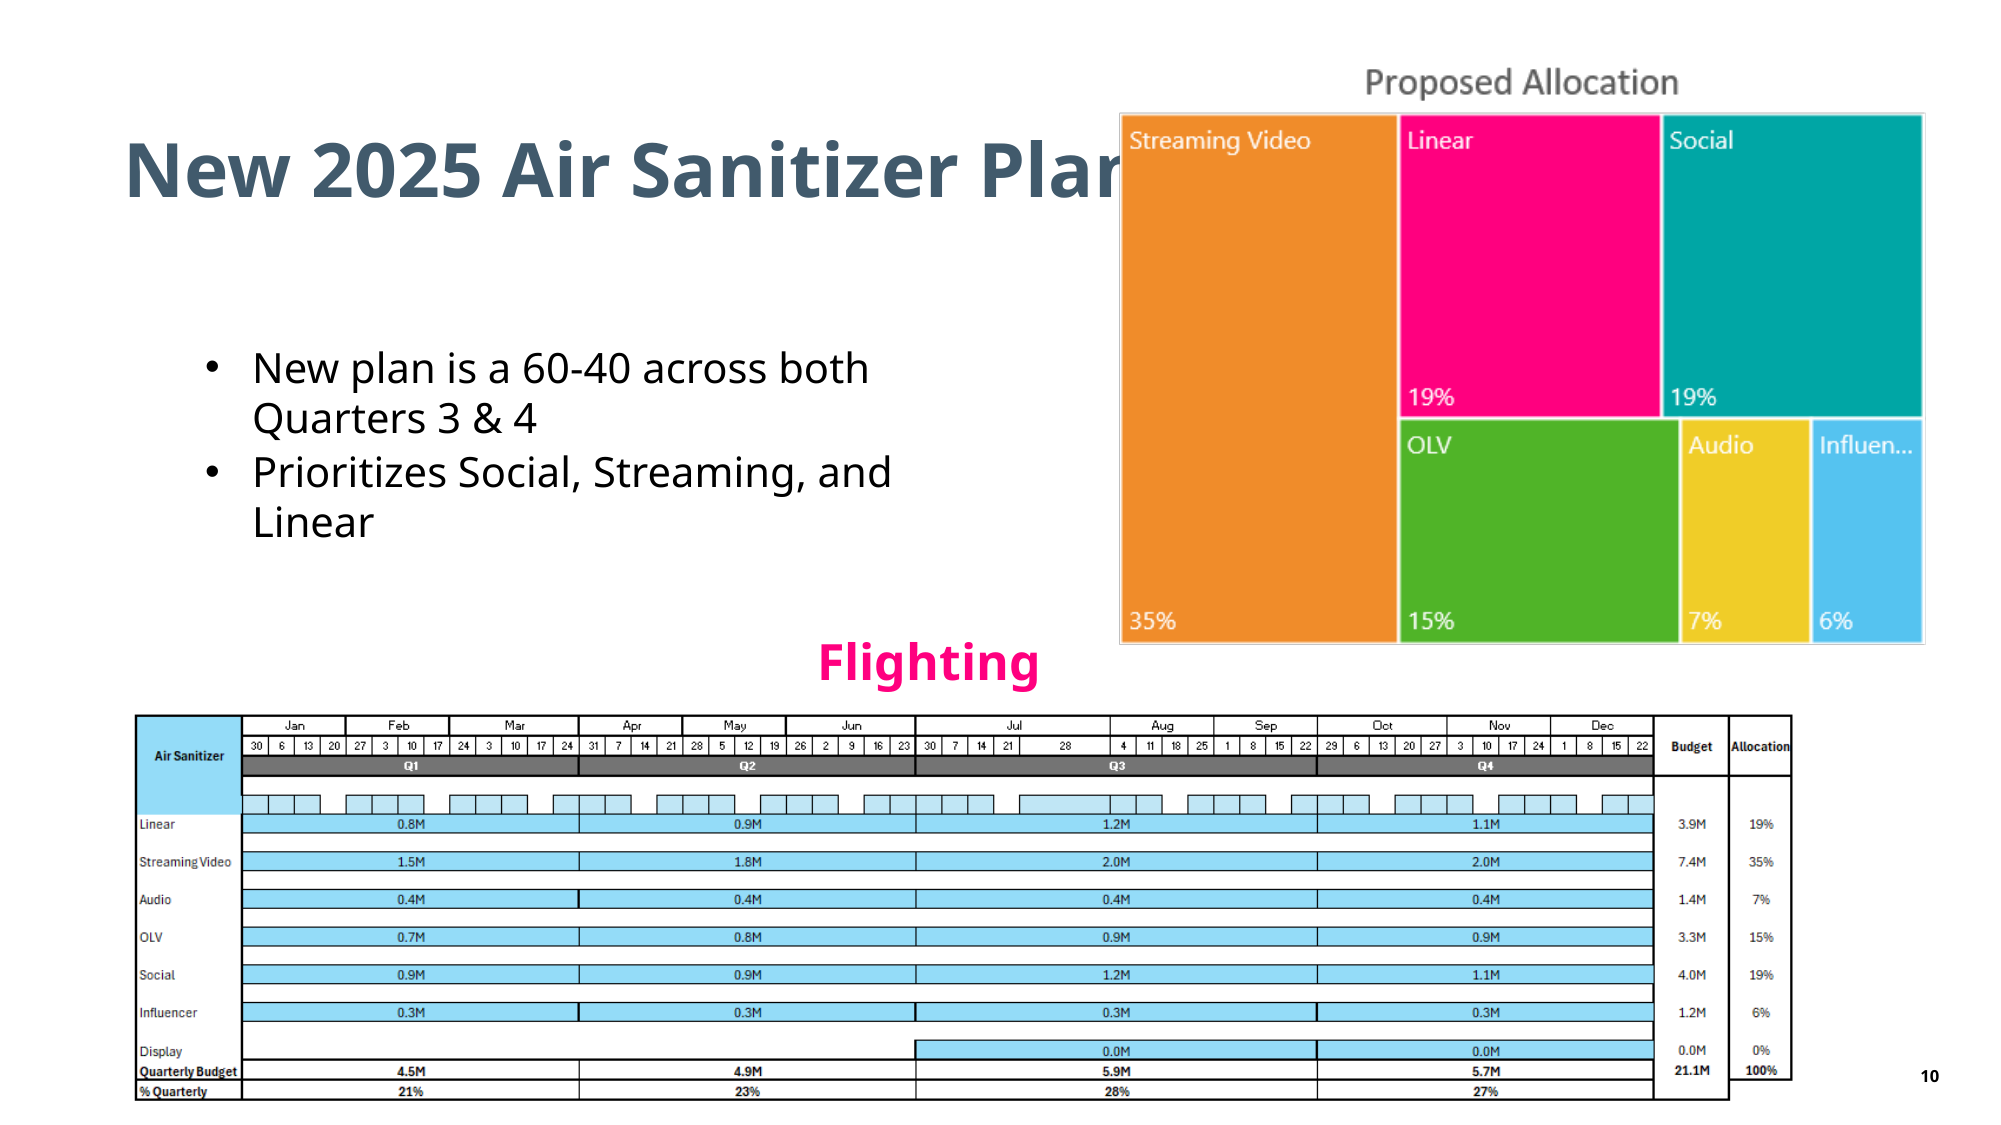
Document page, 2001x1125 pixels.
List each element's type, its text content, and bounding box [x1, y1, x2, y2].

text_box New plan is a 60-40 across both Quarters 3 & 4 Prioritizes Social, Streaming, and Linear [205, 341, 986, 585]
picture [108, 697, 1802, 1108]
slide_number 10 [1886, 1067, 1940, 1088]
picture [1109, 48, 1940, 659]
text_box Flighting [694, 619, 1164, 697]
text_box New 2025 Air Sanitizer Plan [108, 118, 1109, 272]
